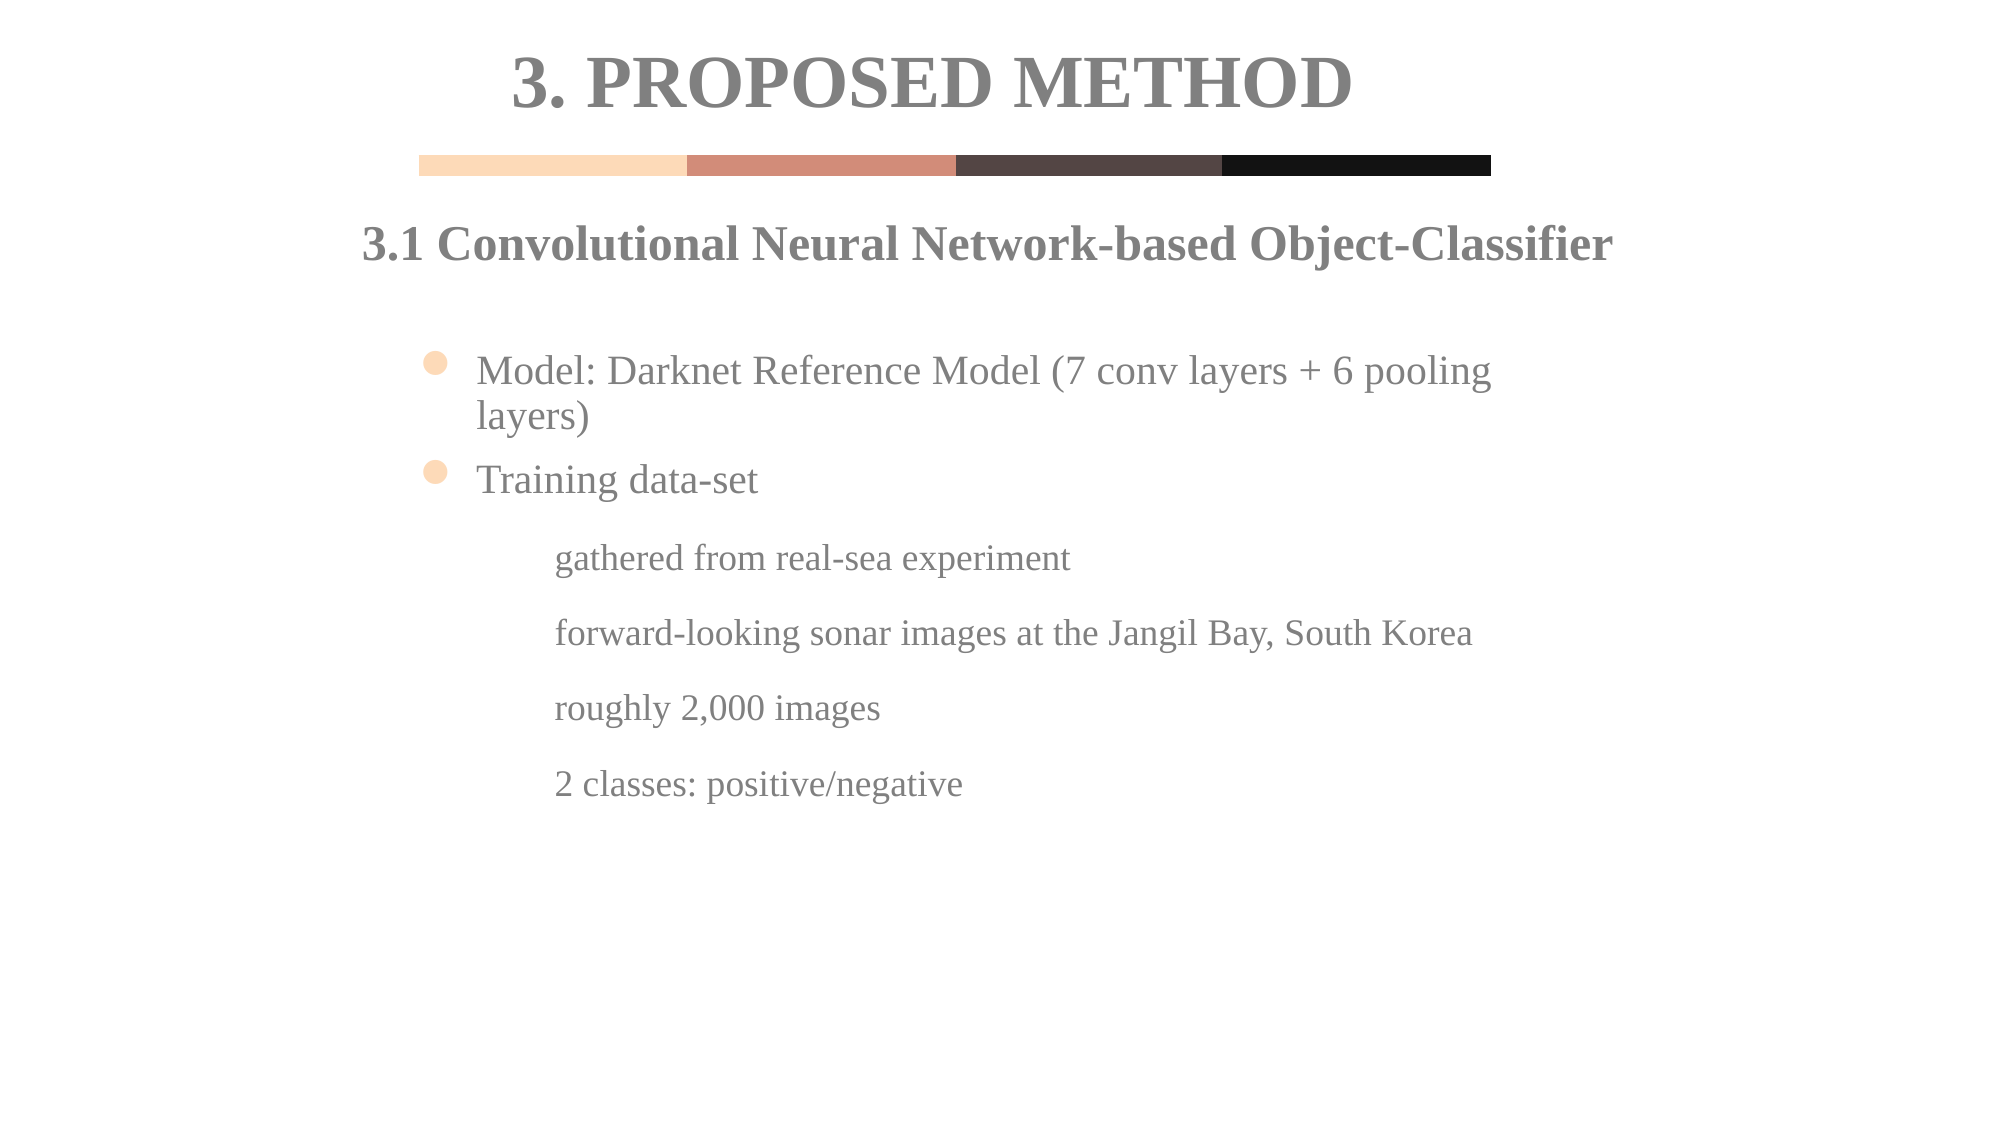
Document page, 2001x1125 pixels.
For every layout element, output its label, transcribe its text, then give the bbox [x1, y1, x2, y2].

text_box Model: Darknet Reference Model (7 conv layers + 6 pooling layers) [405, 340, 1594, 401]
text_box Training data-set [405, 450, 1588, 511]
text_box forward-looking sonar images at the Jangil Bay, South Korea [539, 605, 1639, 666]
text_box gathered from real-sea experiment [539, 530, 1146, 590]
text_box 3.1 Convolutional Neural Network-based Object-Classifier [347, 209, 1639, 291]
text_box 3. PROPOSED METHOD [496, 35, 1590, 135]
text_box roughly 2,000 images [539, 681, 1639, 741]
text_box 2 classes: positive/negative [539, 756, 1639, 816]
